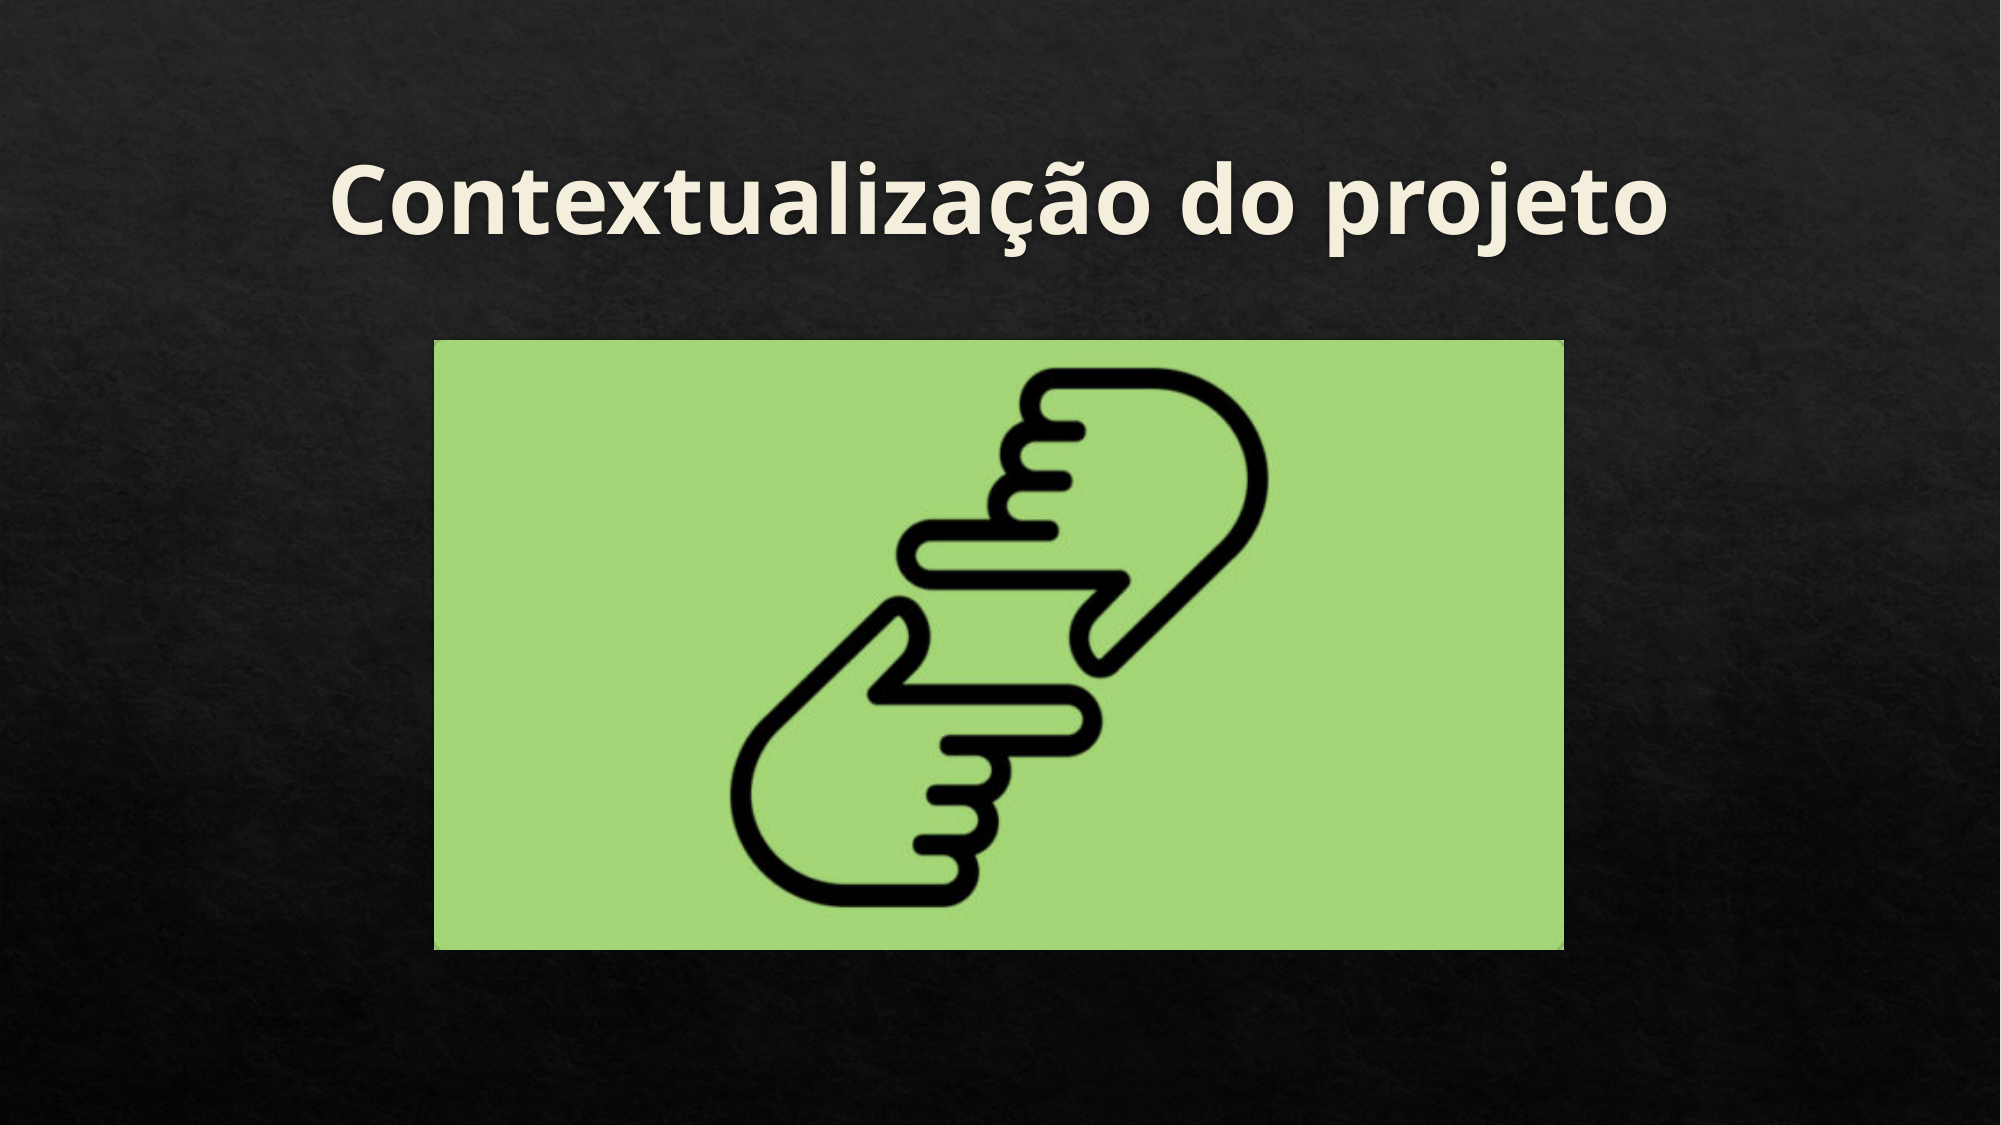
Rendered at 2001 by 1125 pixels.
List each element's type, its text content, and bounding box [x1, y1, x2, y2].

title Contextualização do projeto [149, 99, 1849, 307]
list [434, 340, 1564, 951]
